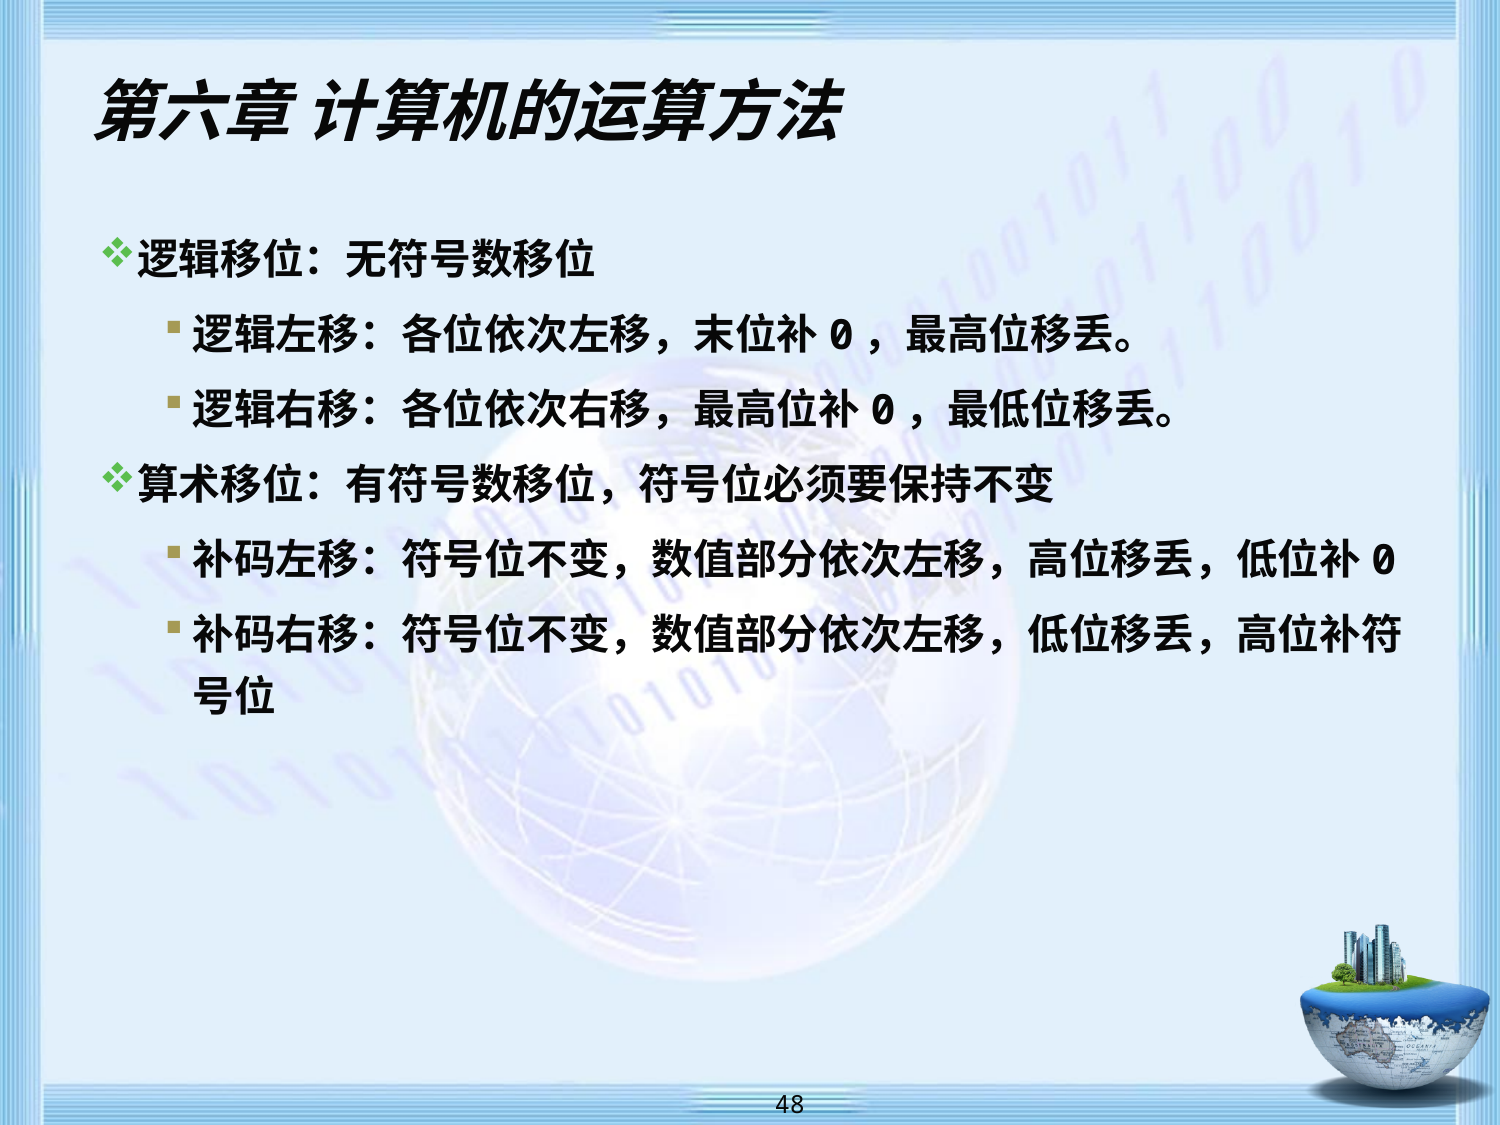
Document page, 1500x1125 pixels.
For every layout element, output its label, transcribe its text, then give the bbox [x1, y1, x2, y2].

list 逻辑移位：无符号数移位 逻辑左移：各位依次左移，末位补0，最高位移丢。 逻辑右移：各位依次右移，最高位补0，最低位移丢。 算术移位：有符号数移位，符号位必须要保持不变 补码左移：符号位不变，数值部分依次左移，高位移丢，低位补0 补码右移：符号位不变，数值部分依次左移，低位移丢，高位补符号位 [75, 212, 1425, 1038]
picture [0, 0, 1500, 1125]
footer 48 [512, 1072, 988, 1113]
title 第六章 计算机的运算方法 [75, 37, 1425, 180]
